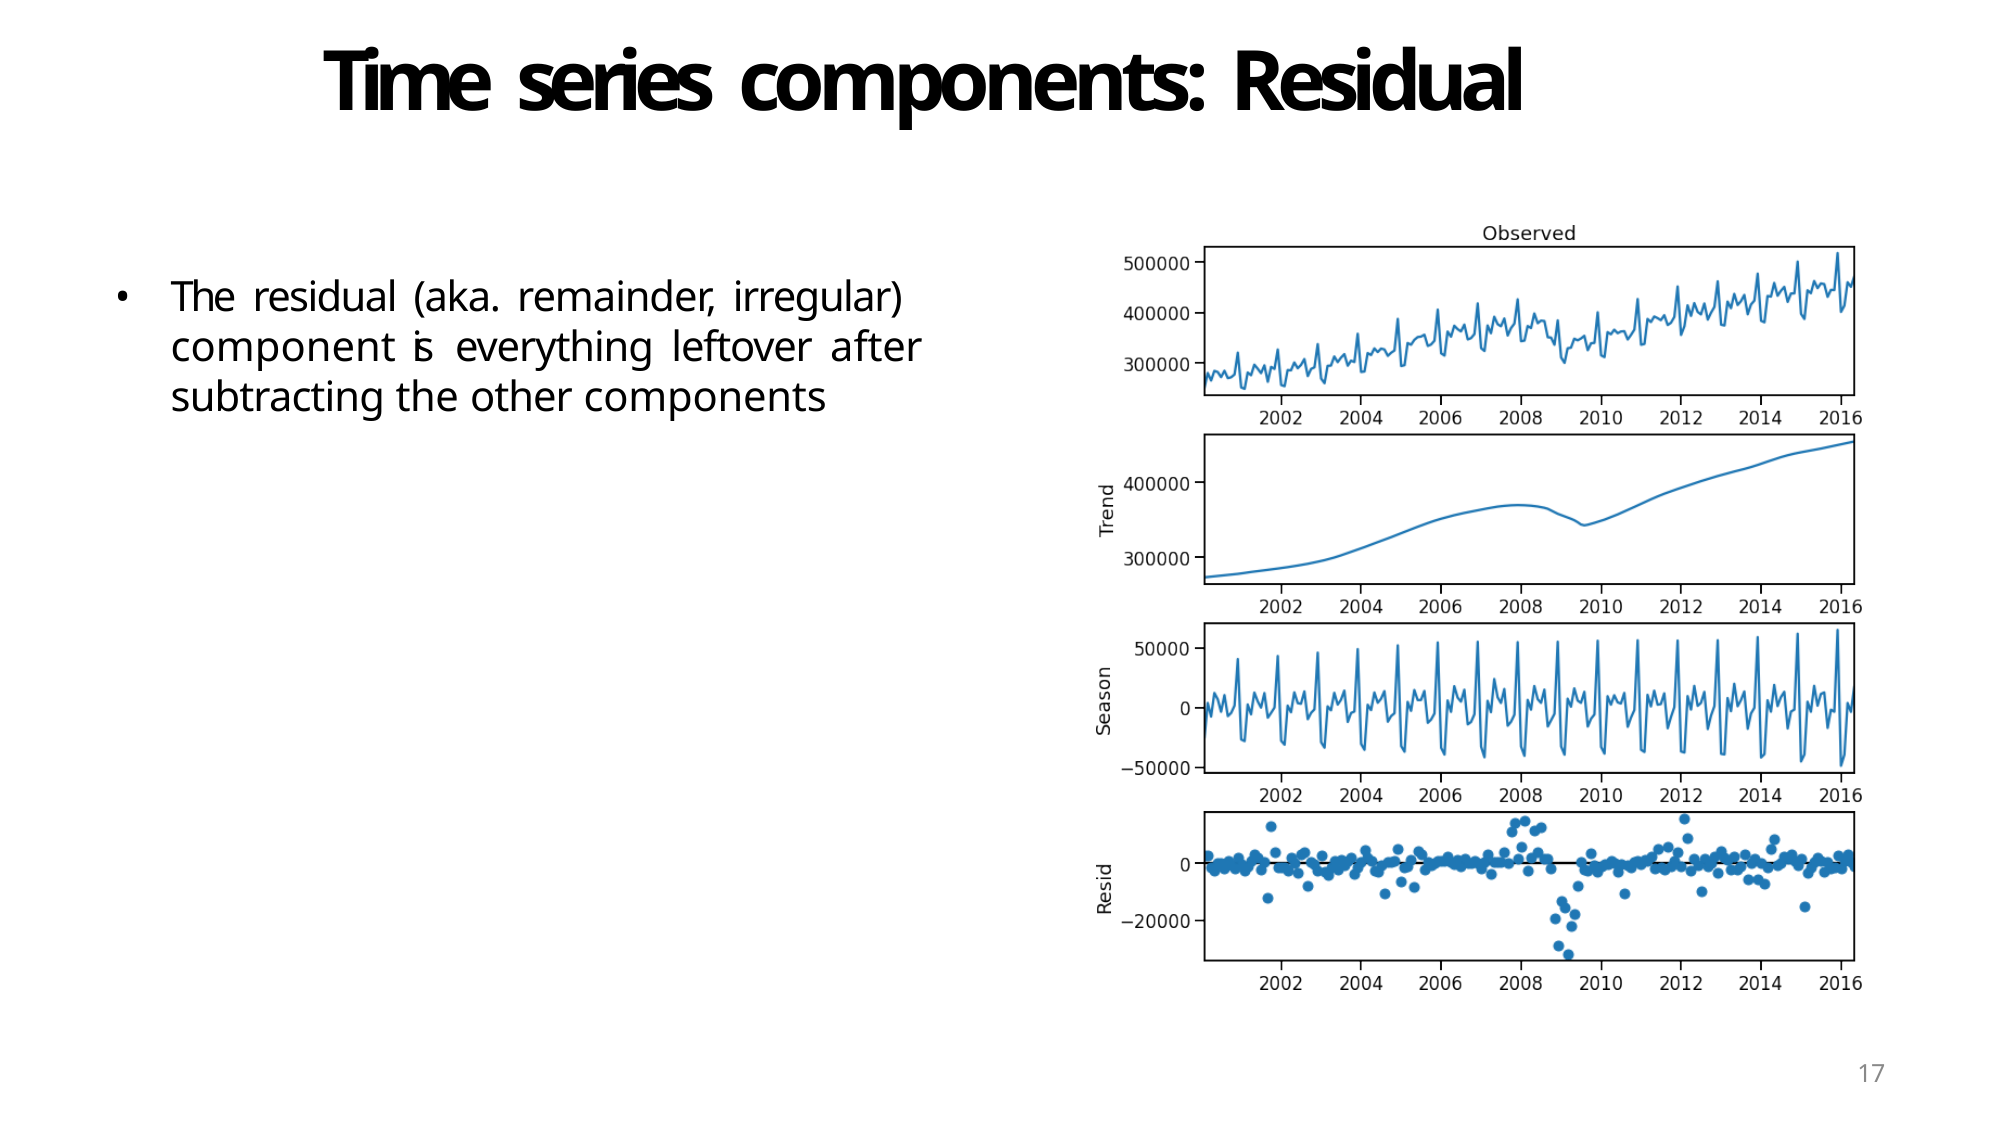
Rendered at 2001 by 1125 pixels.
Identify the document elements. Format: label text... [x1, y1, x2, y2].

text_box The residual (aka. remainder, irregular) component is everything leftover after subtracting the other components [112, 267, 948, 420]
picture [1096, 225, 1862, 991]
slide_number 17 [1850, 1055, 1894, 1125]
title Time series components: Residual [116, 24, 1884, 215]
